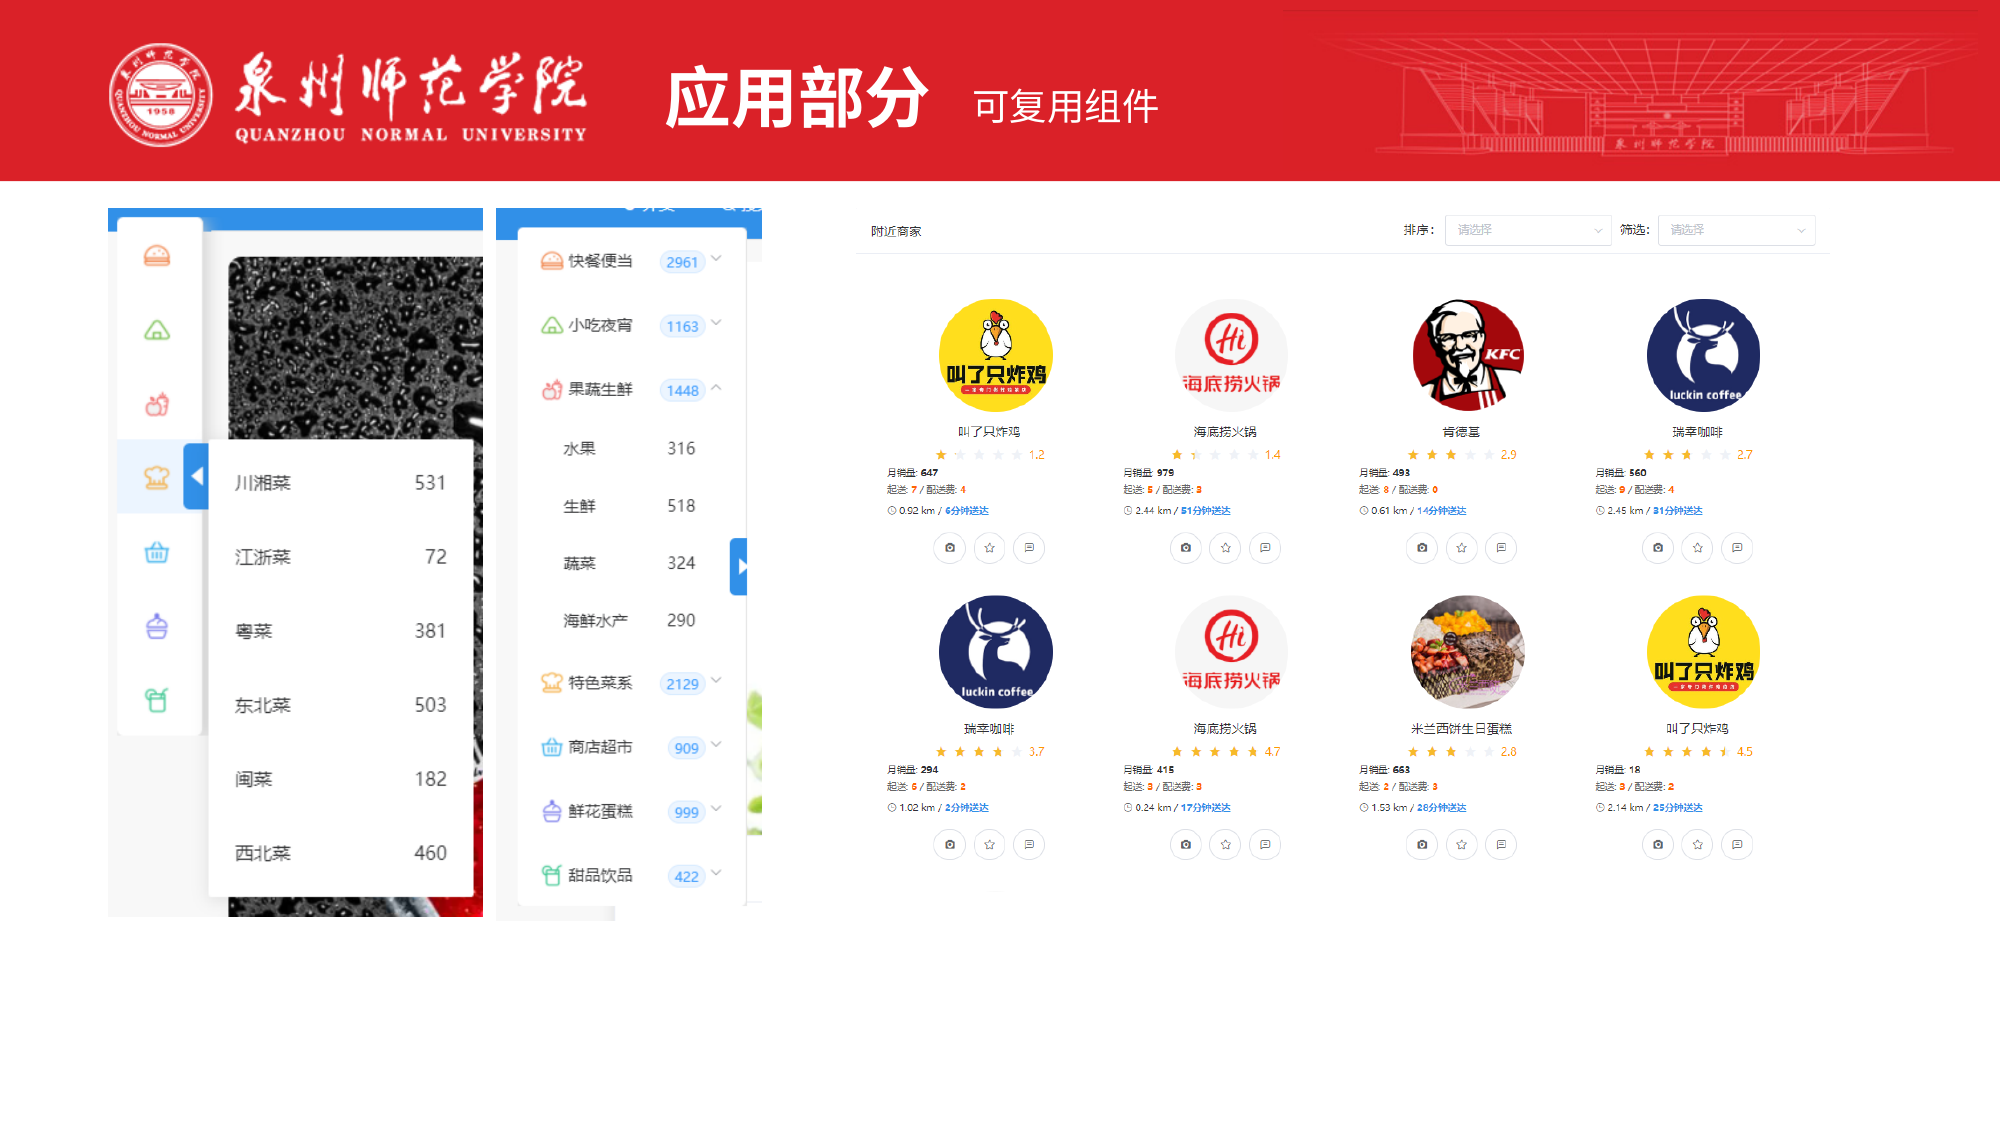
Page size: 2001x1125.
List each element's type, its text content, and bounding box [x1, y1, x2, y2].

picture [108, 42, 590, 150]
picture [856, 208, 1830, 892]
picture [496, 208, 762, 921]
text_box 应用部分 [650, 48, 1014, 144]
text_box [0, 0, 2000, 182]
picture [1283, 10, 1978, 171]
picture [108, 208, 483, 917]
text_box 可复用组件 [957, 75, 1283, 136]
